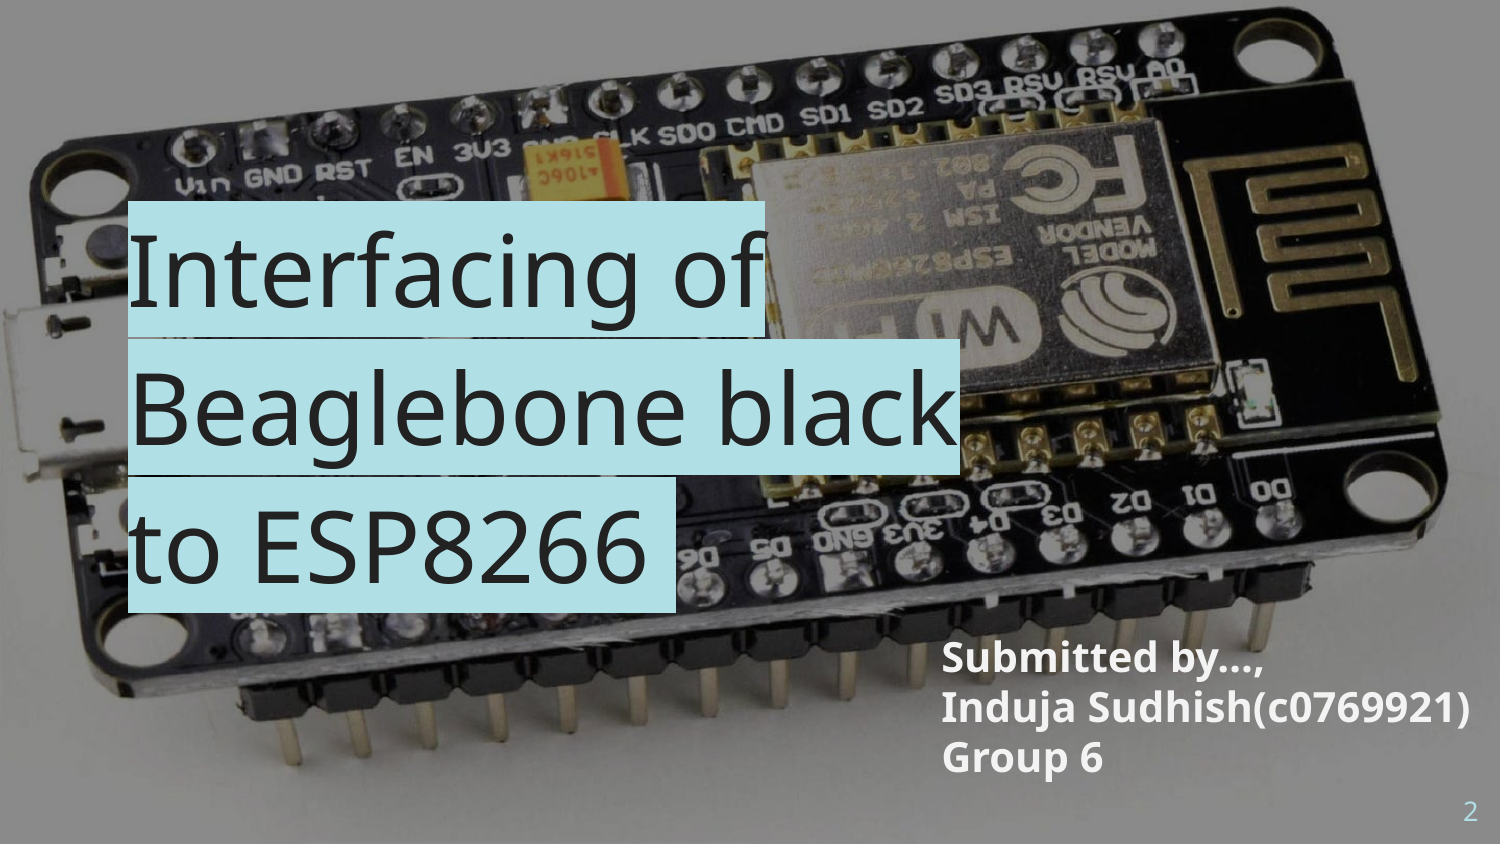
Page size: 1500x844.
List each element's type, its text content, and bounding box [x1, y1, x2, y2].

slide_number 2 [1403, 779, 1494, 832]
picture [0, 0, 1500, 844]
title Interfacing of Beaglebone black to ESP8266 [112, 428, 1036, 619]
subtitle Submitted by…, Induja Sudhish(c0769921) Group 6 [926, 615, 1500, 807]
